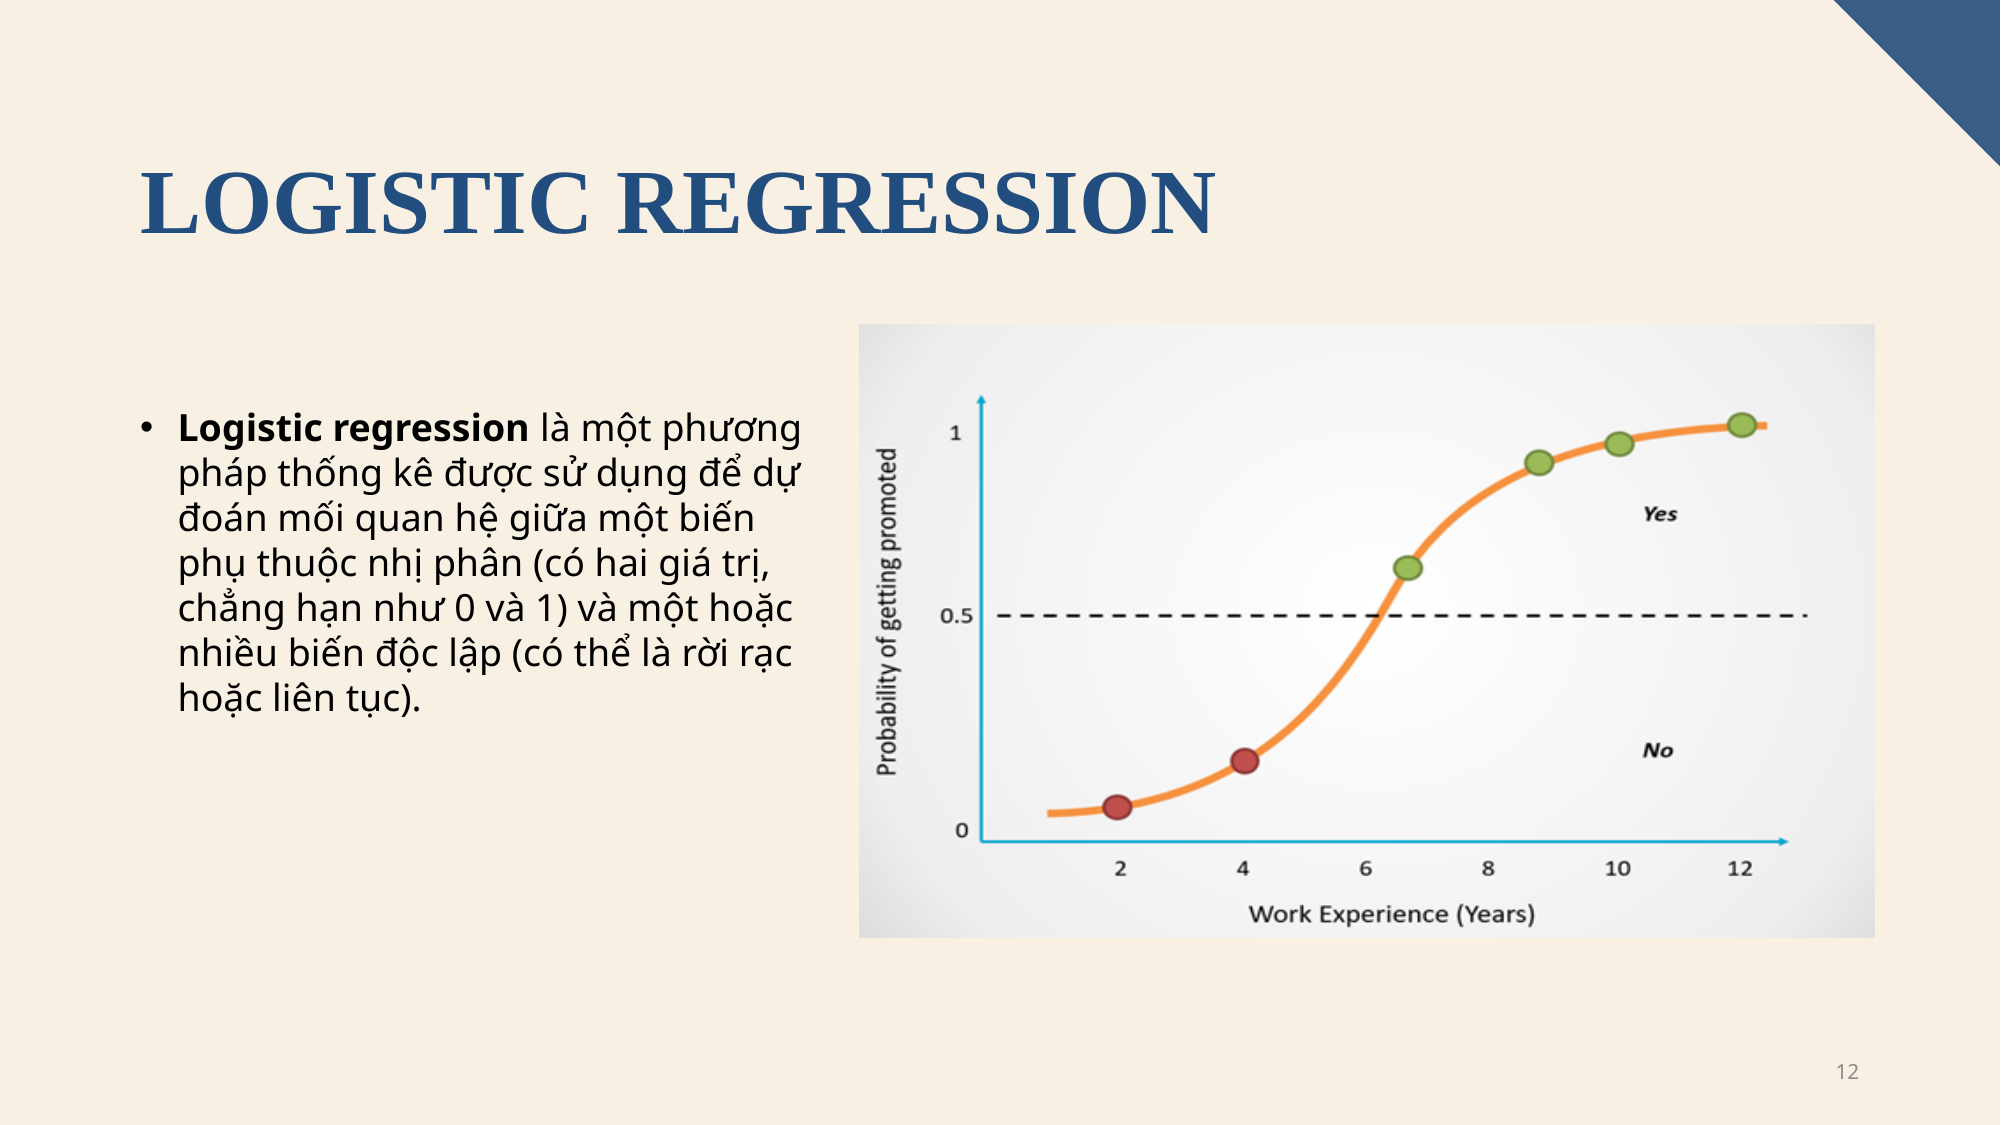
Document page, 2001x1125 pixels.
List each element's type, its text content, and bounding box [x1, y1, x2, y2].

picture [859, 324, 1875, 938]
slide_number 12 [1799, 1042, 1875, 1103]
title Logistic regression [125, 146, 1875, 365]
list Logistic regression là một phương pháp thống kê được sử dụng để dự đoán mối quan hệ giữa một biến phụ thuộc nhị phân (có hai giá trị, chẳng hạn như 0 và 1) và một hoặc nhiều biến độc lập (có thể là rời rạc hoặc liên tục). [125, 396, 827, 1010]
